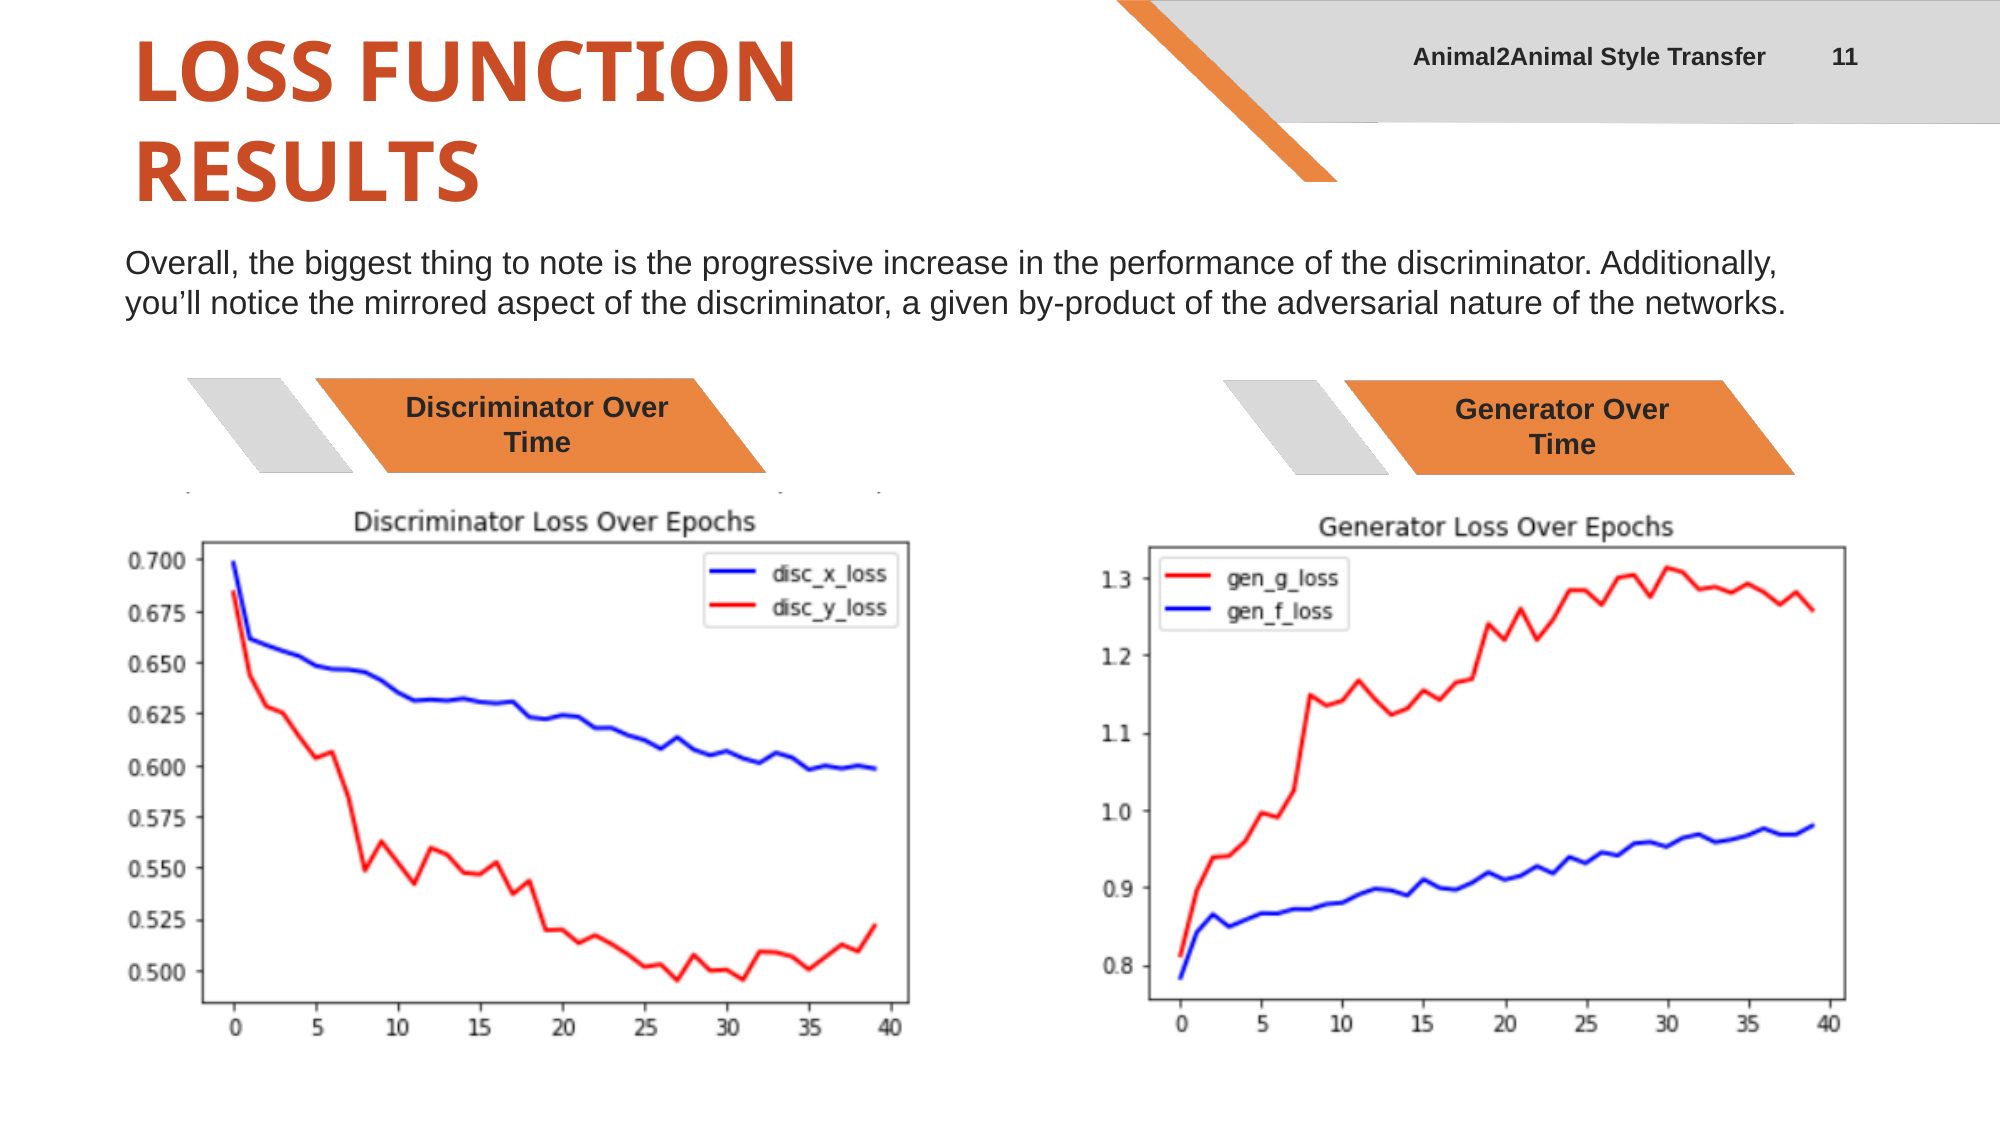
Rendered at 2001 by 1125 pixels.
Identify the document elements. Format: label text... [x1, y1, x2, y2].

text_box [187, 378, 766, 473]
list Overall, the biggest thing to note is the progressive increase in the performance of the discriminator. Additionally, you’ll notice the mirrored aspect of the discriminator, a given by-product of the adversarial nature of the networks. [99, 233, 1825, 328]
title LOSS FUNCTION RESULTS [102, 62, 1150, 174]
picture [1116, 0, 2000, 182]
picture [1055, 506, 1876, 1062]
slide_number 11 [1790, 28, 1900, 78]
picture [124, 492, 945, 1063]
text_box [1222, 380, 1795, 475]
